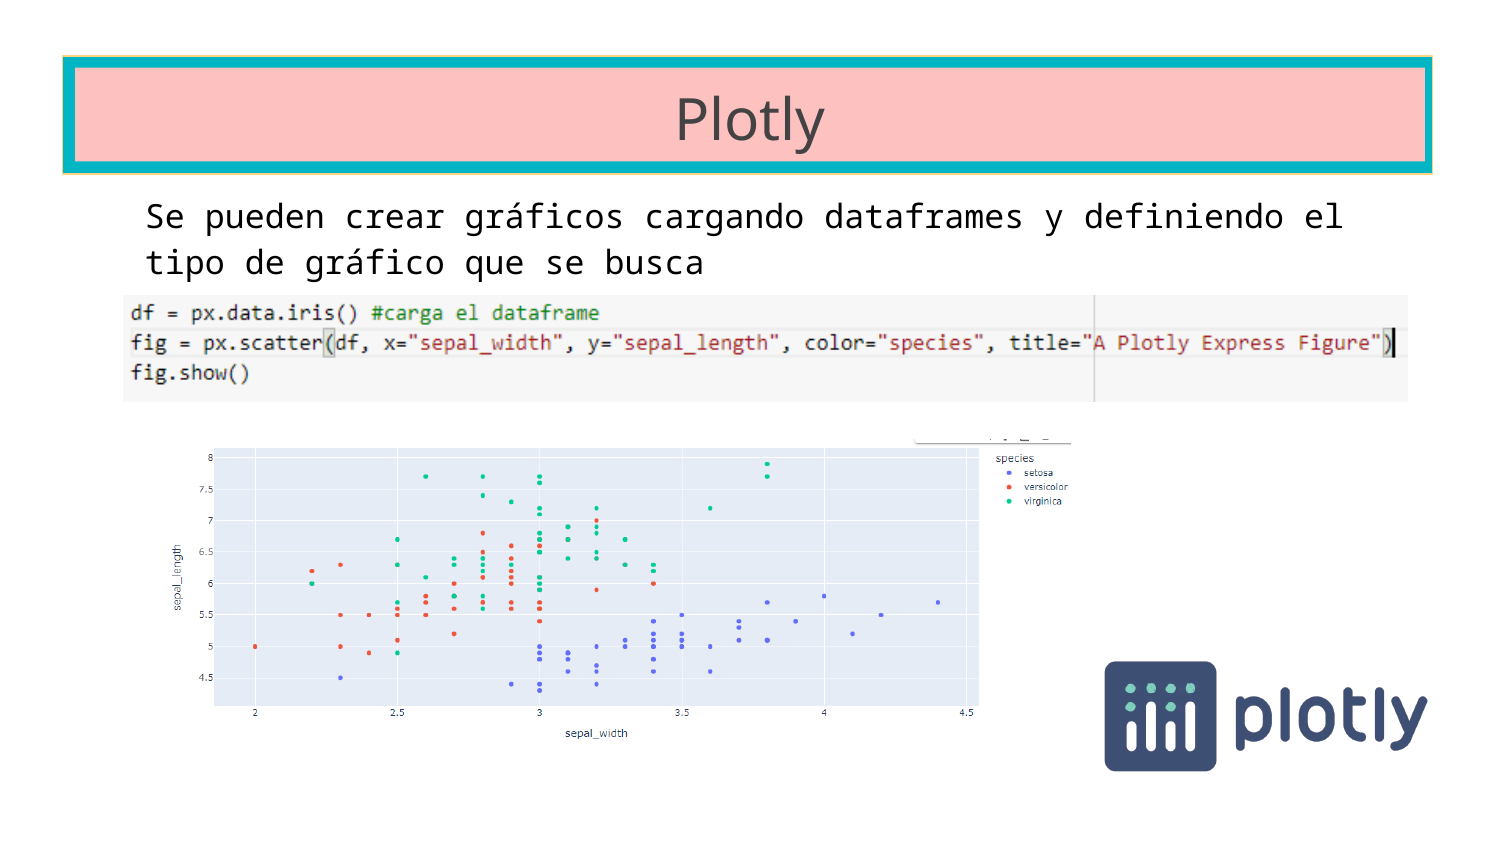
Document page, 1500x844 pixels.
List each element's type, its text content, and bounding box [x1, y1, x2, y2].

list Se pueden crear gráficos cargando dataframes y definiendo el tipo de gráfico que se busca [130, 173, 1402, 268]
picture [1096, 657, 1433, 776]
picture [156, 439, 1071, 744]
text_box [62, 55, 1433, 174]
picture [123, 294, 1409, 402]
title Plotly [75, 67, 1425, 162]
